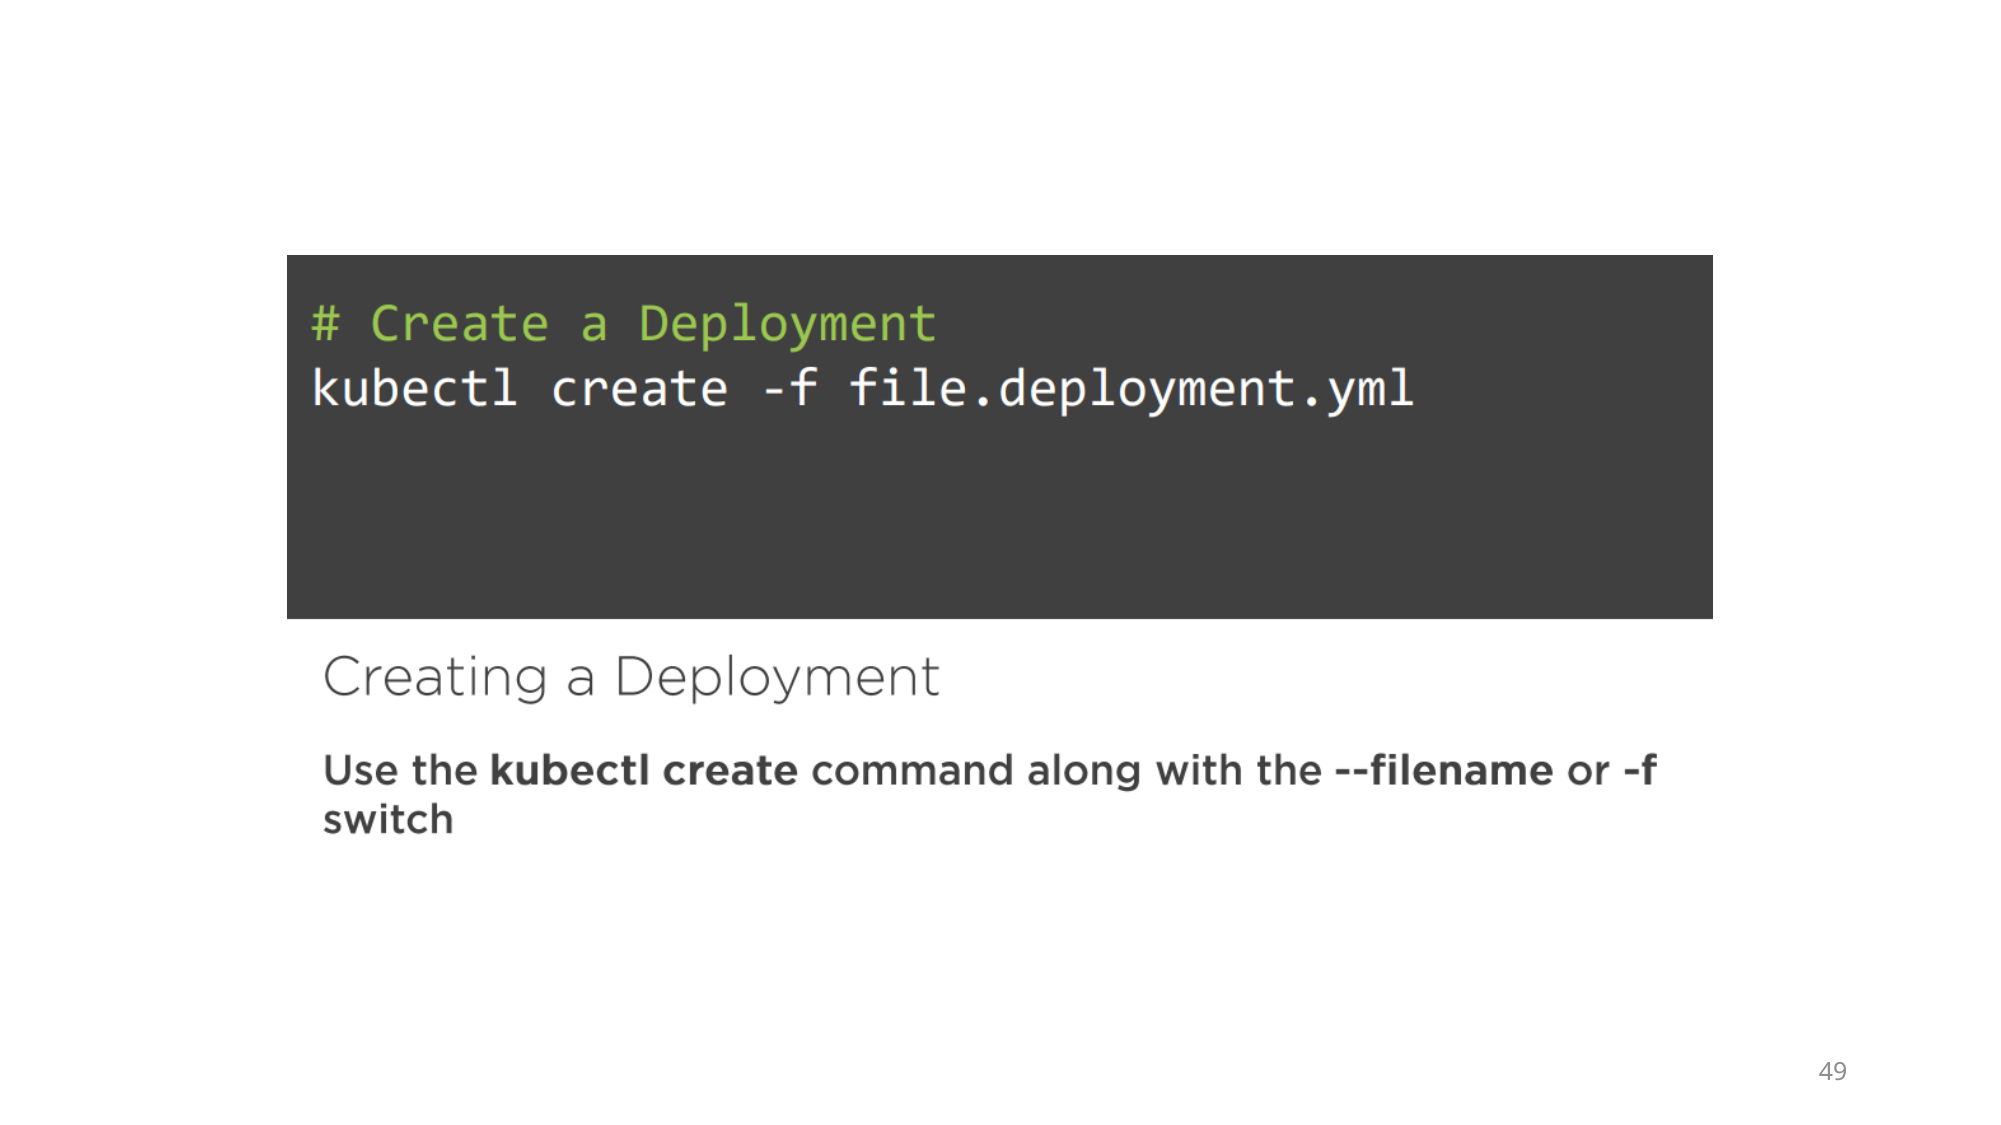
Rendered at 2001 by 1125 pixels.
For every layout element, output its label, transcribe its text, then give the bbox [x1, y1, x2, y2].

slide_number 49 [1412, 1042, 1863, 1103]
picture [287, 255, 1713, 870]
